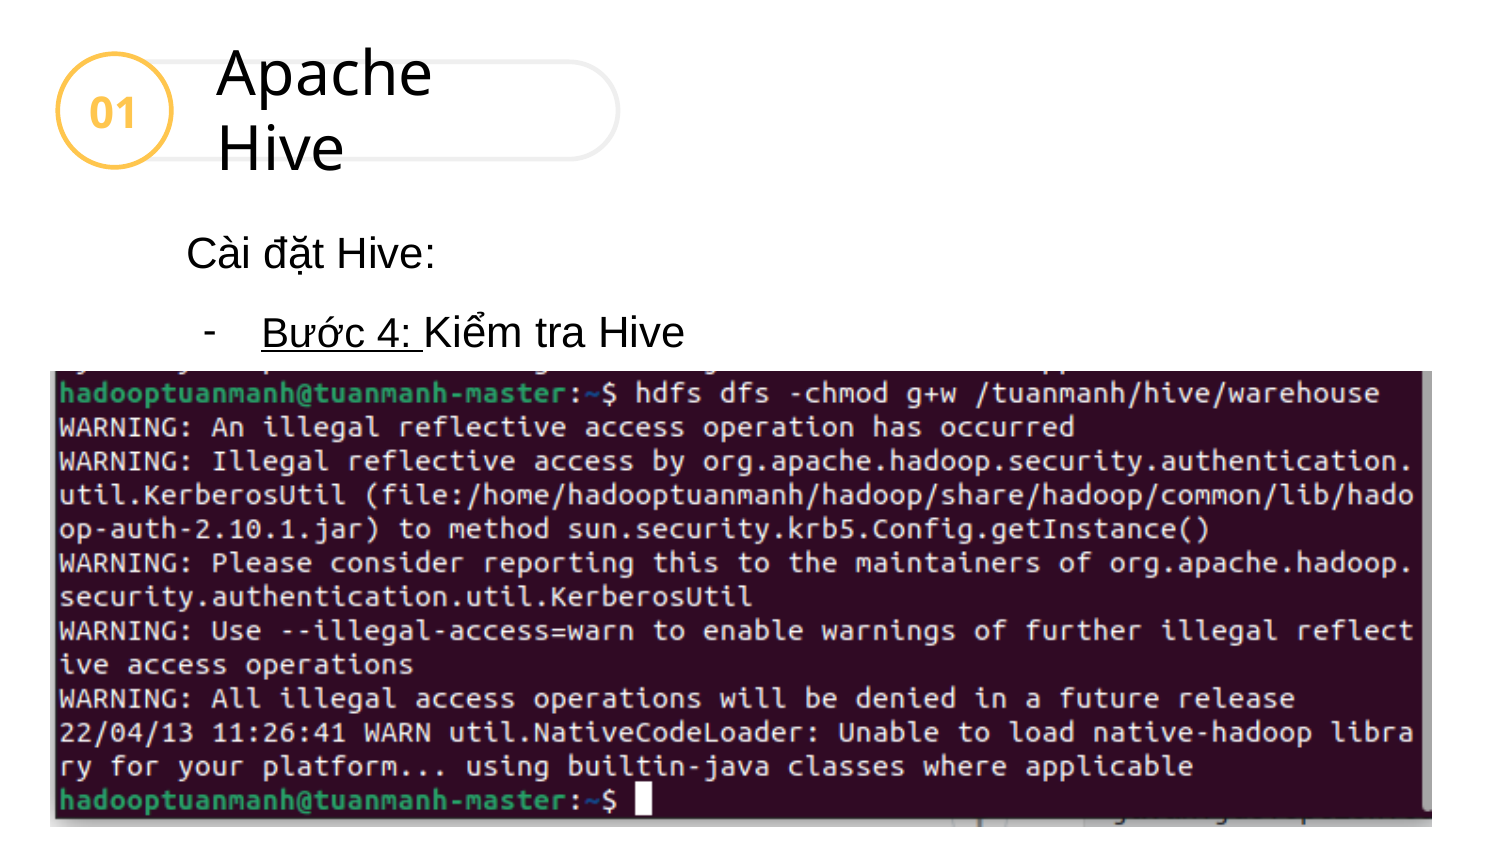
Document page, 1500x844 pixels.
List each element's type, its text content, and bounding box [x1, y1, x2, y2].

text_box [145, 61, 619, 160]
text_box 01 [57, 53, 172, 168]
picture [49, 371, 1433, 827]
text_box Apache Hive [149, 89, 566, 157]
text_box Cài đặt Hive: Bước 4: Kiểm tra Hive [171, 183, 1293, 369]
